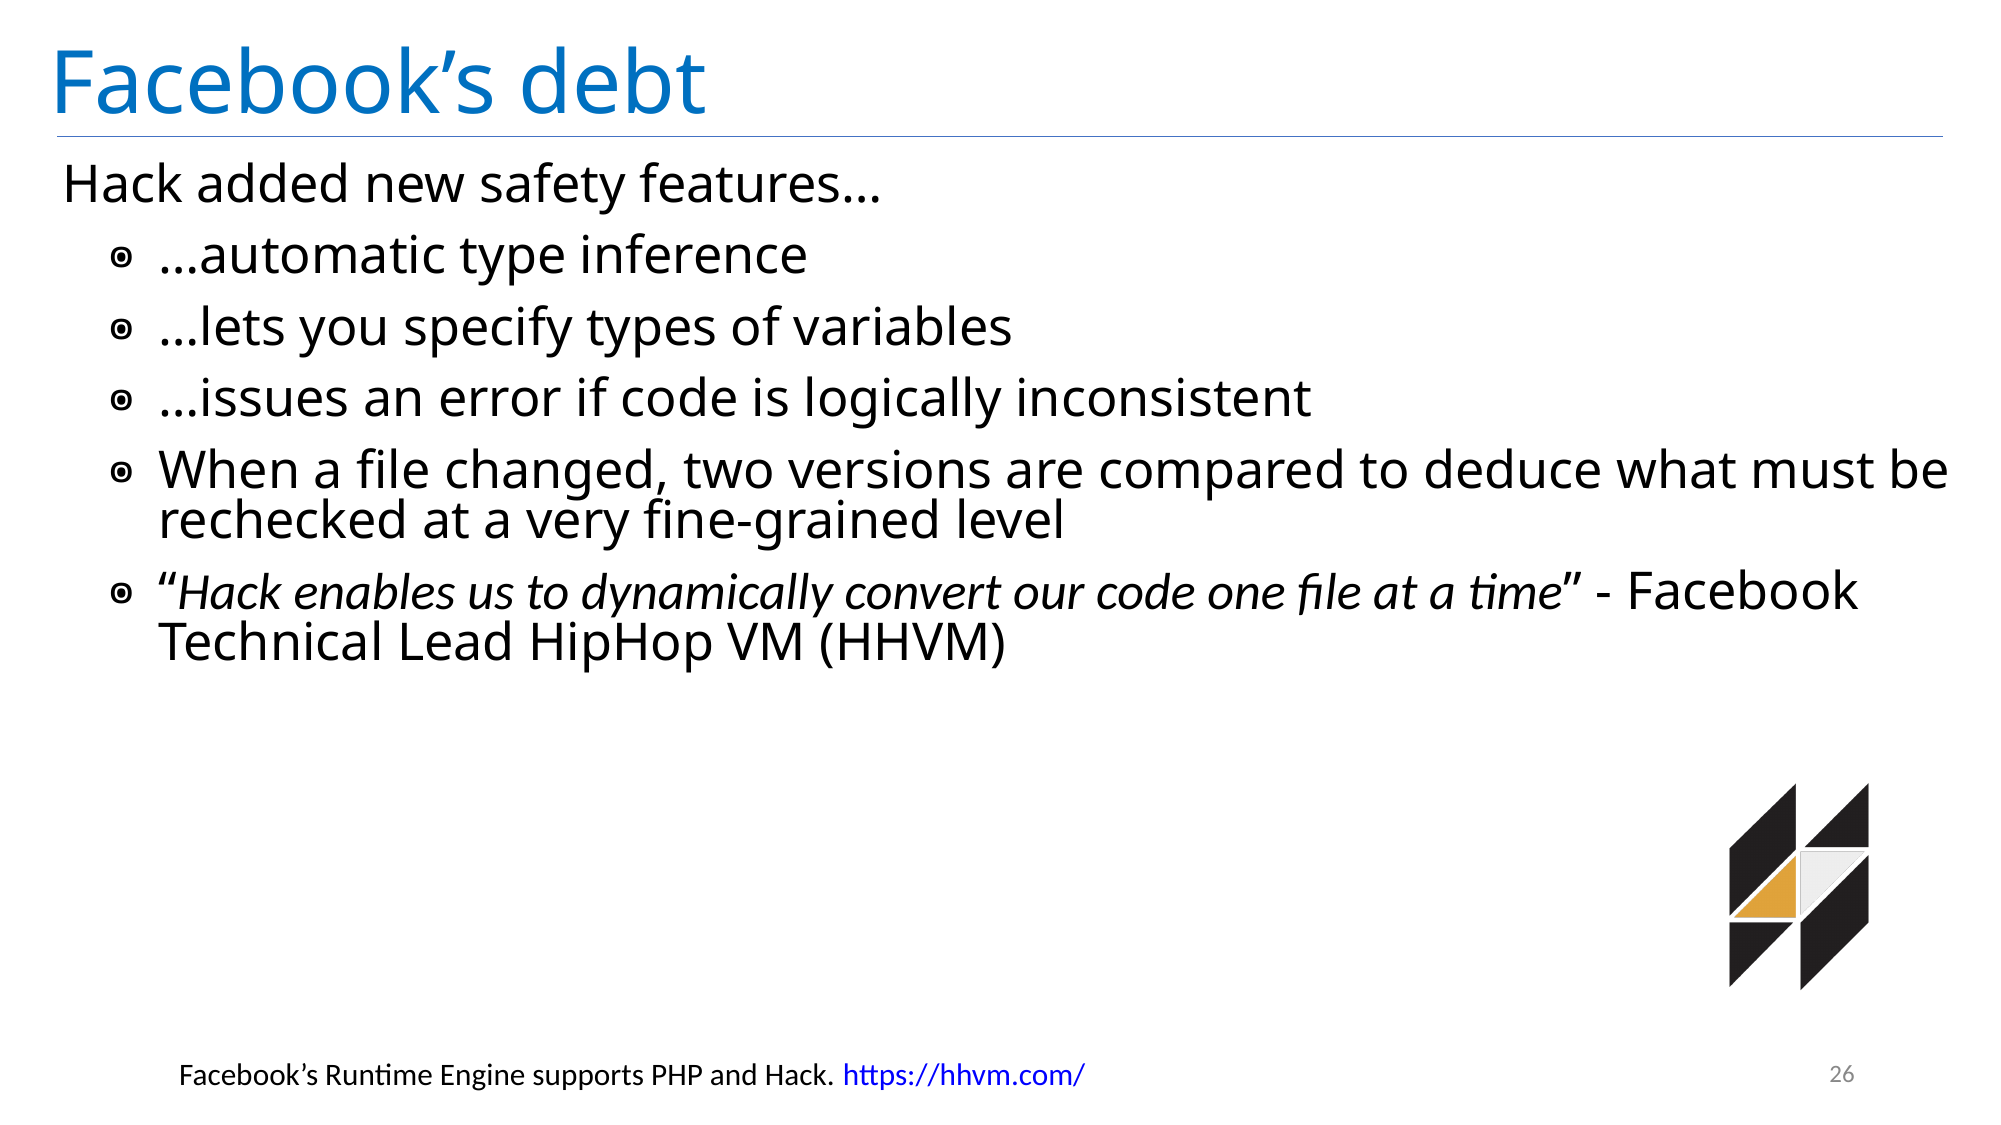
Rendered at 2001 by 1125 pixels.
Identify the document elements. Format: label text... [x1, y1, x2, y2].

title Facebook’s debt [41, 0, 2000, 141]
list Hack added new safety features… …automatic type inference …lets you specify types of variables …issues an error if code is logically inconsistent When a file changed, two versions are compared to deduce what must be rechecked at a very fine-grained level “Hack enables us to dynamically convert our code one file at a time” - Facebook Technical Lead HipHop VM (HHVM) [54, 154, 1975, 1061]
text_box Facebook’s Runtime Engine supports PHP and Hack. https://hhvm.com/ [173, 1047, 1234, 1098]
slide_number 26 [1819, 1051, 1863, 1094]
picture [1659, 747, 1939, 1027]
